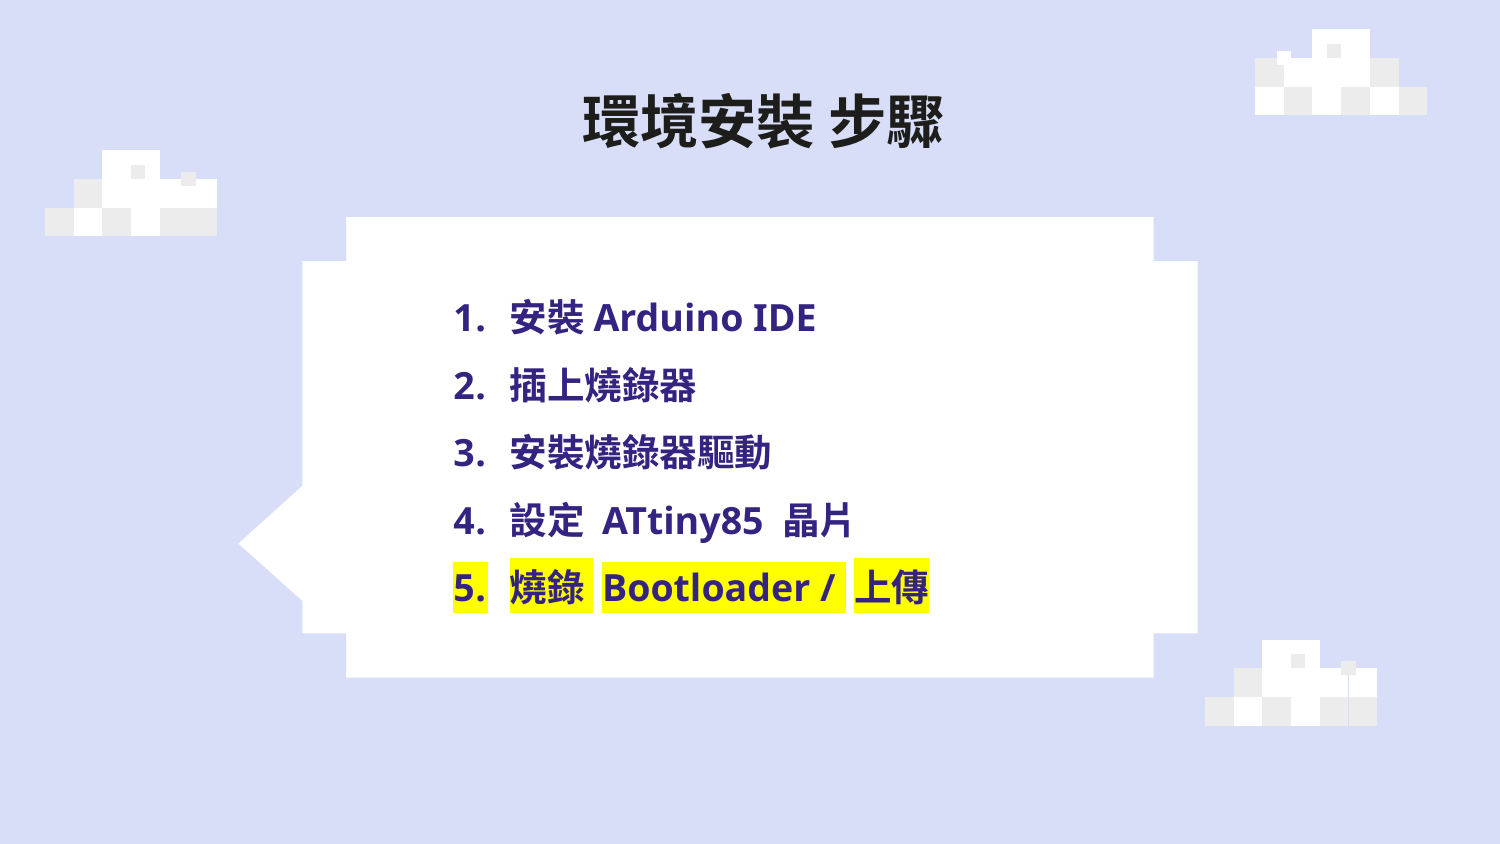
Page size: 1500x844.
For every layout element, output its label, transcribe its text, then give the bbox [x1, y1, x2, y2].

text_box 環境安裝 步驟 [118, 72, 1382, 167]
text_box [300, 215, 1199, 679]
